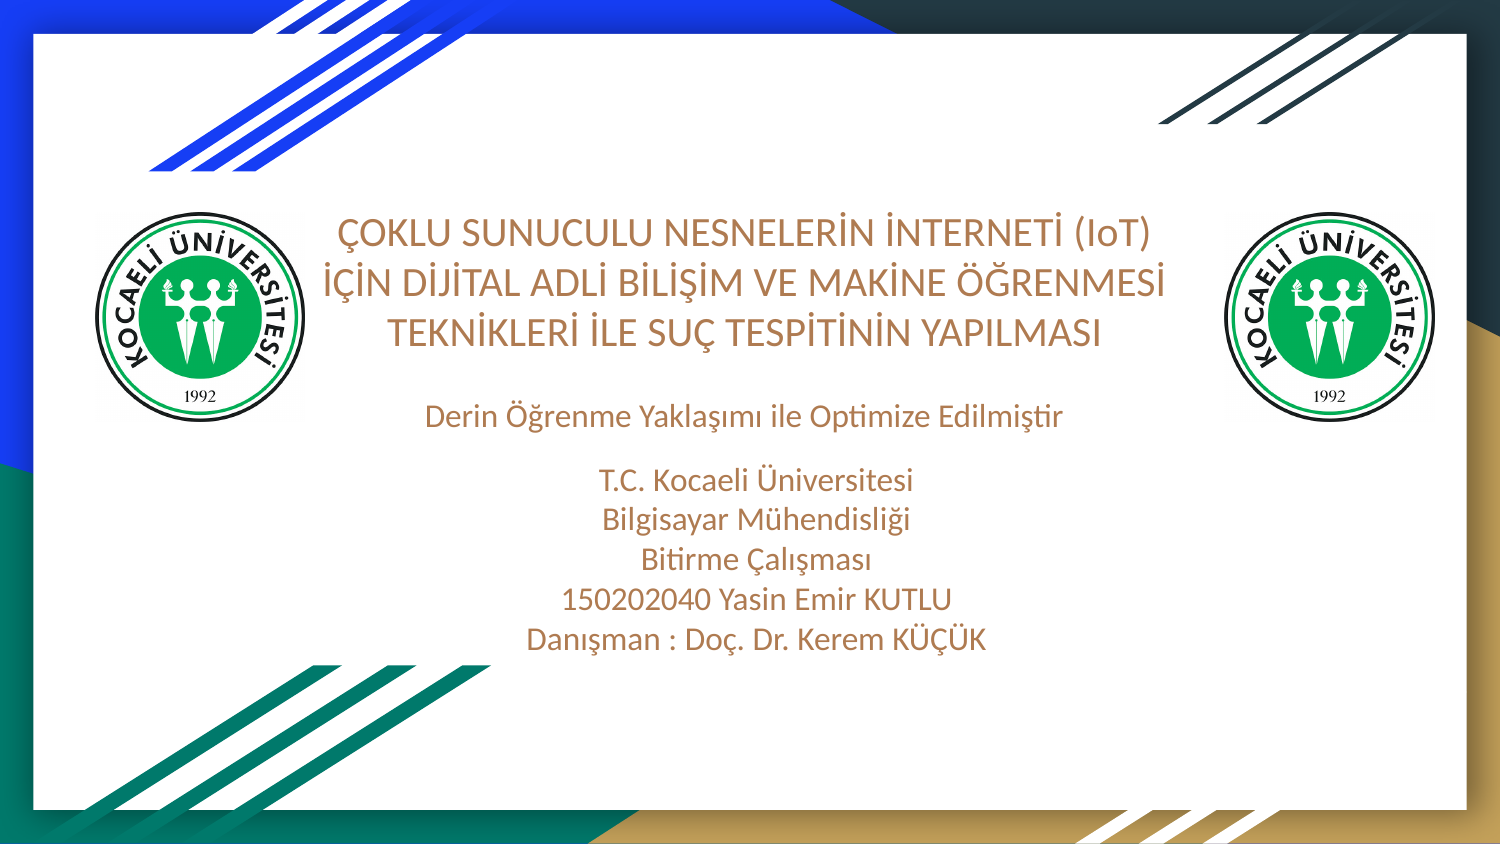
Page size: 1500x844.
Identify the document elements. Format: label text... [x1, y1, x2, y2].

text_box T.C. Kocaeli Üniversitesi Bilgisayar Mühendisliği Bitirme Çalışması 150202040 Yasin Emir KUTLU Danışman : Doç. Dr. Kerem KÜÇÜK [317, 442, 1197, 663]
picture [95, 212, 306, 423]
subtitle Derin Öğrenme Yaklaşımı ile Optimize Edilmiştir [304, 379, 1185, 465]
picture [1224, 212, 1435, 423]
title ÇOKLU SUNUCULU NESNELERİN İNTERNETİ (IoT) İÇİN DİJİTAL ADLİ BİLİŞİM VE MAKİNE ÖĞRENMESİ TEKNİKLERİ İLE SUÇ TESPİTİNİN YAPILMASI [304, 161, 1185, 379]
